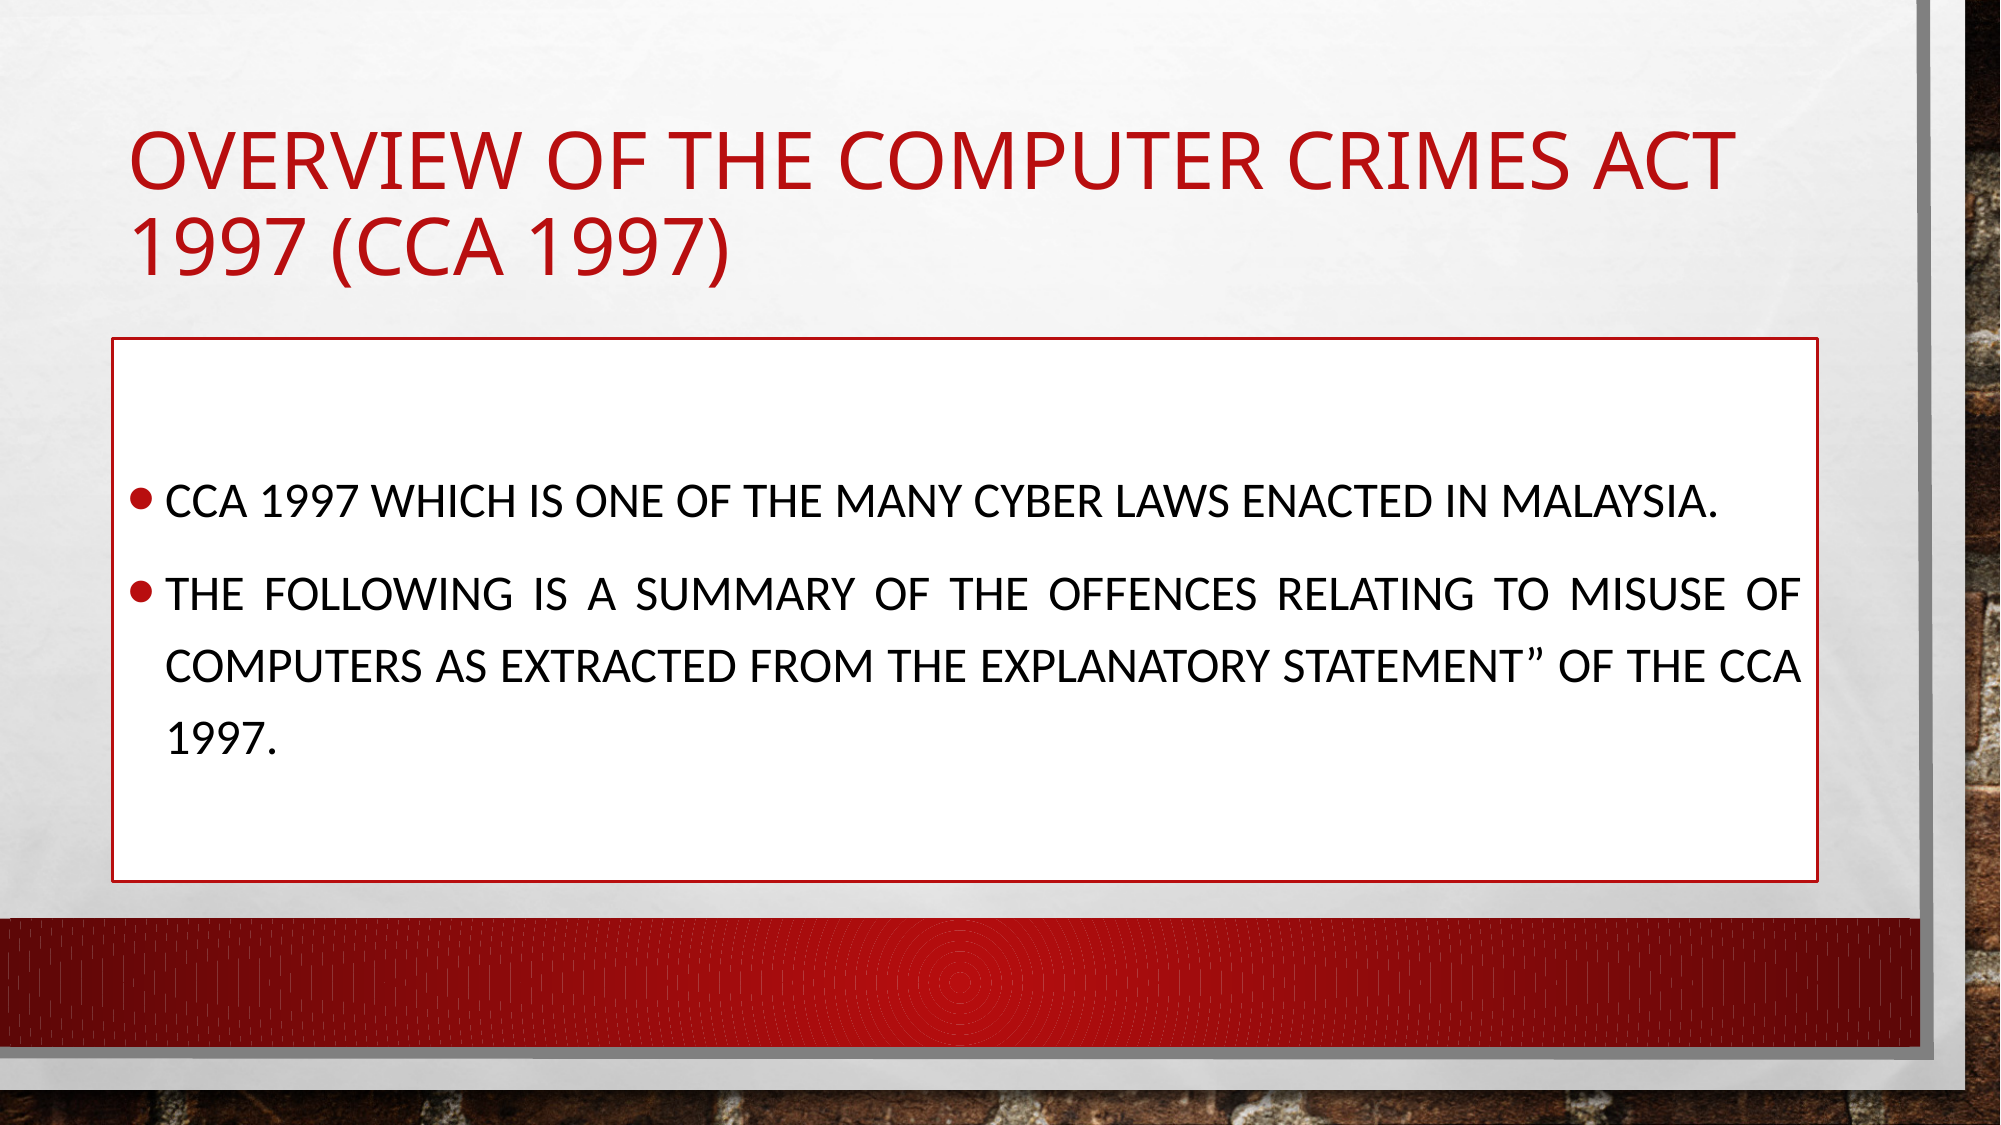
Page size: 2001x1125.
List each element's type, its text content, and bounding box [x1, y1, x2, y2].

list Cca 1997 which is one of the many cyber laws enacted in Malaysia. The following is a summary of the offences relating to misuse of computers as extracted from the explanatory statement” of the cca 1997. [111, 337, 1819, 883]
title Overview of the computer crimes act 1997 (cca 1997) [112, 112, 1818, 302]
picture [0, 0, 2000, 1125]
